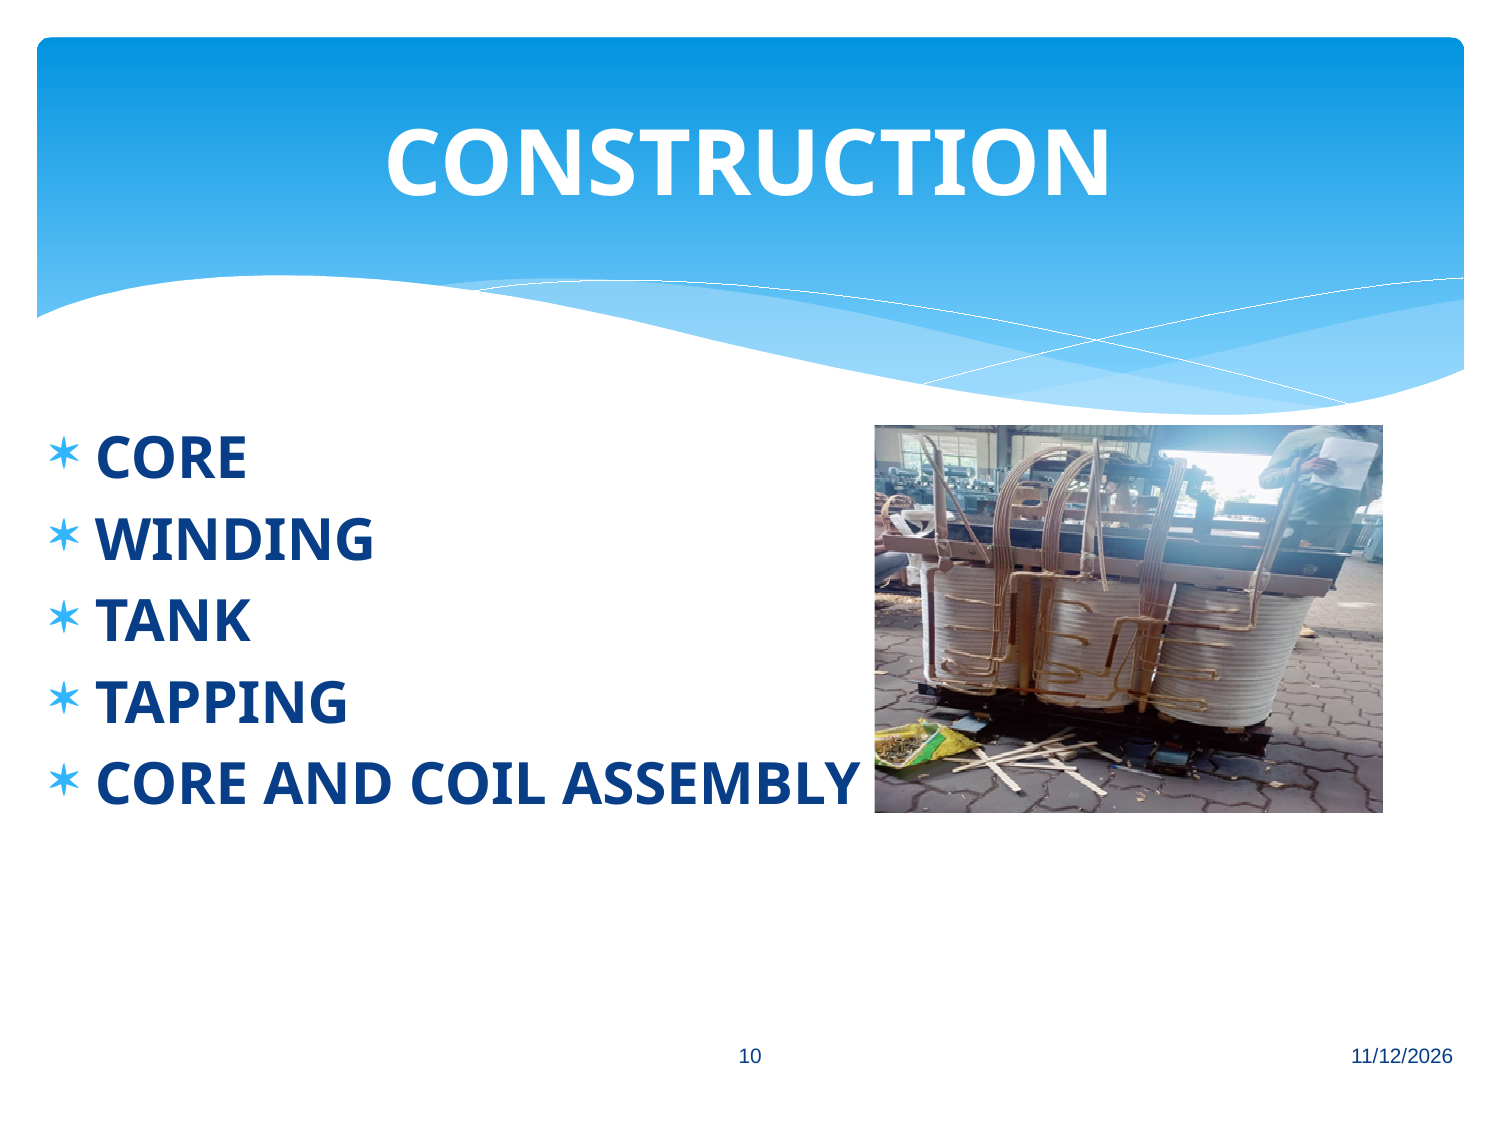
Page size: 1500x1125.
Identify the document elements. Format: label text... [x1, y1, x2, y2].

slide_number 10 [654, 1025, 846, 1086]
title CONSTRUCTION [75, 55, 1425, 261]
list CORE WINDING TANK TAPPING CORE AND COIL ASSEMBLY [34, 412, 1500, 1125]
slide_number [847, 1025, 1469, 1086]
picture [874, 424, 1383, 813]
